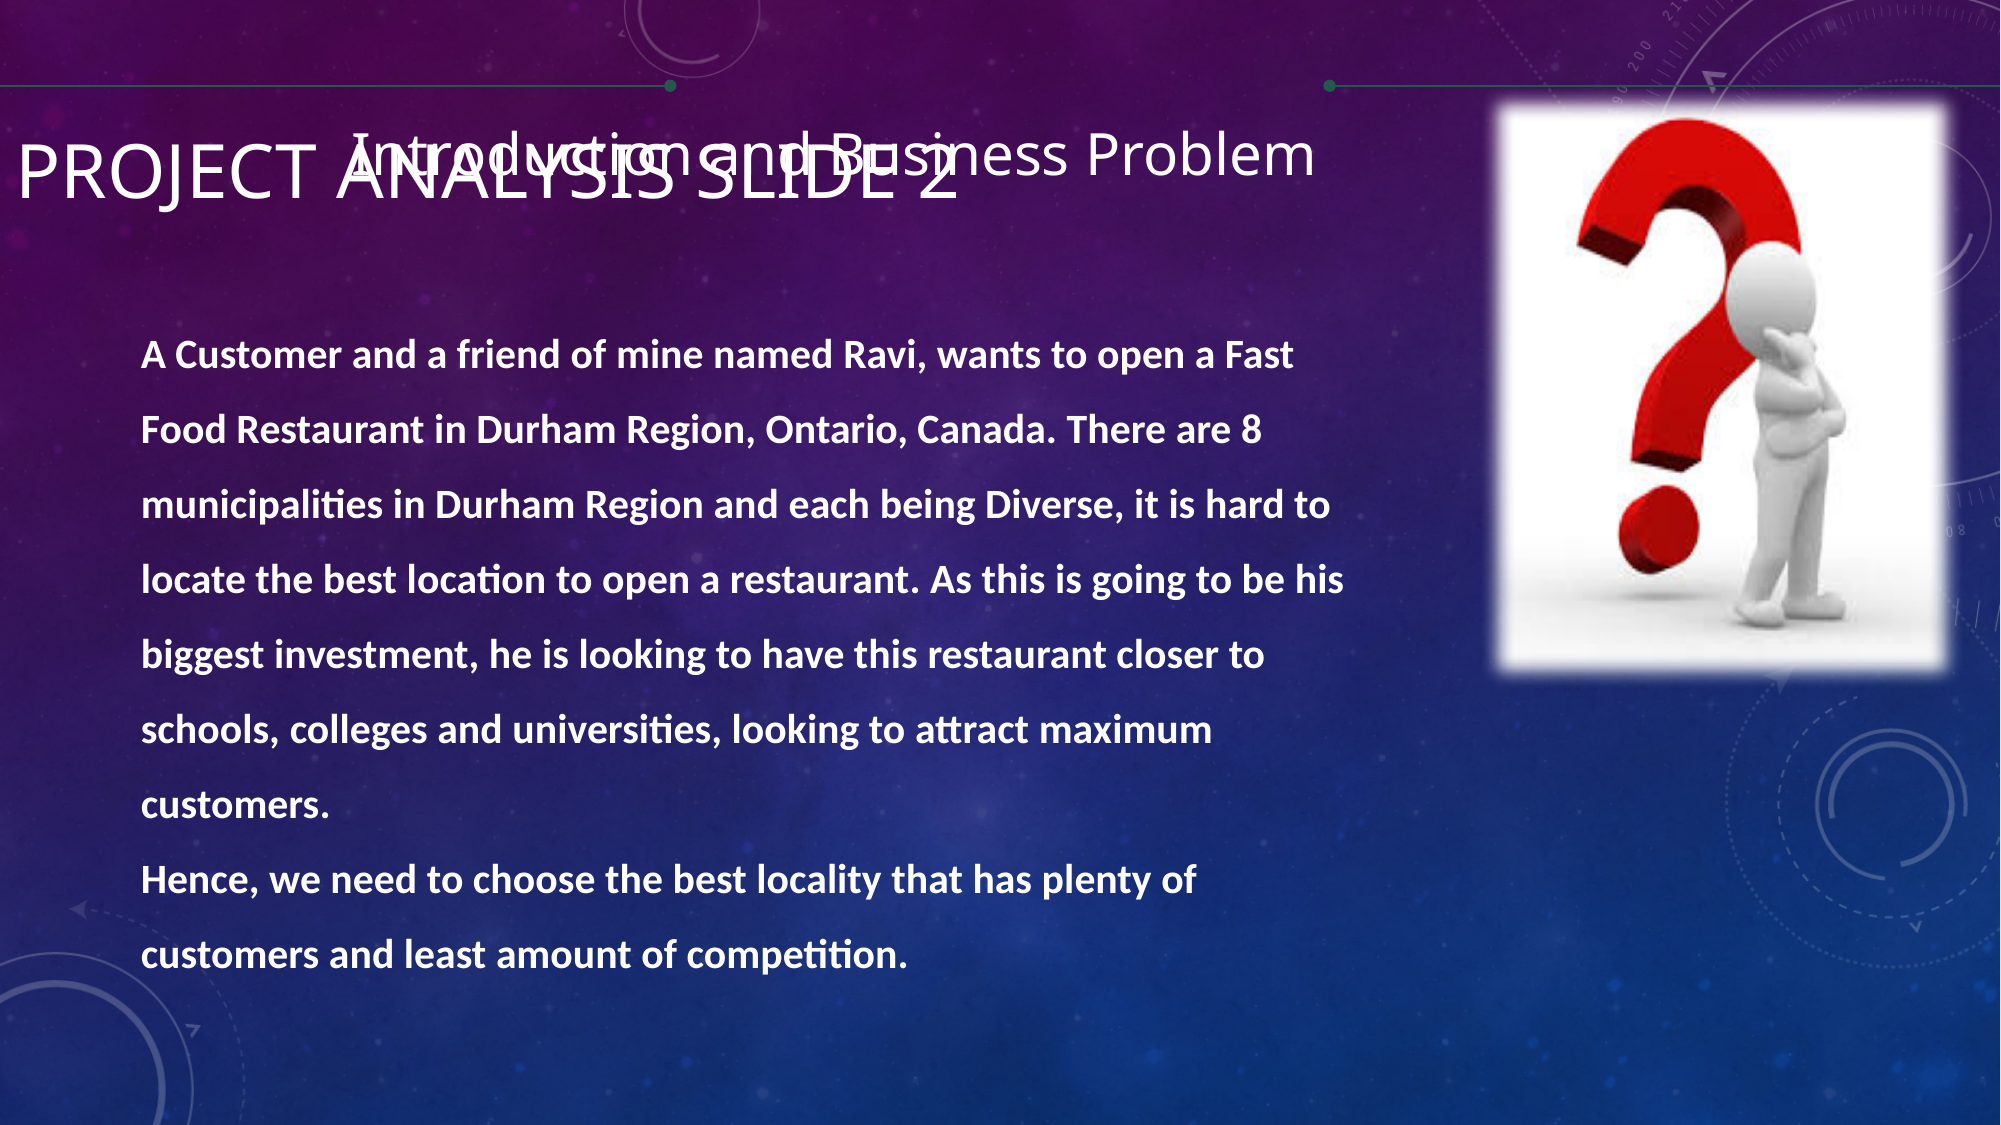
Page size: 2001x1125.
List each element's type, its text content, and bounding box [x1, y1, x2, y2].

text_box Introduction and Business Problem [0, 125, 1472, 351]
text_box A Customer and a friend of mine named Ravi, wants to open a Fast Food Restaurant in Durham Region, Ontario, Canada. There are 8 municipalities in Durham Region and each being Diverse, it is hard to locate the best location to open a restaurant. As this is going to be his biggest investment, he is looking to have this restaurant closer to schools, colleges and universities, looking to attract maximum customers. Hence, we need to choose the best locality that has plenty of customers and least amount of competition. [126, 219, 1364, 1030]
title Project analysis slide 2 [0, 59, 1725, 125]
picture [0, 0, 2001, 1125]
